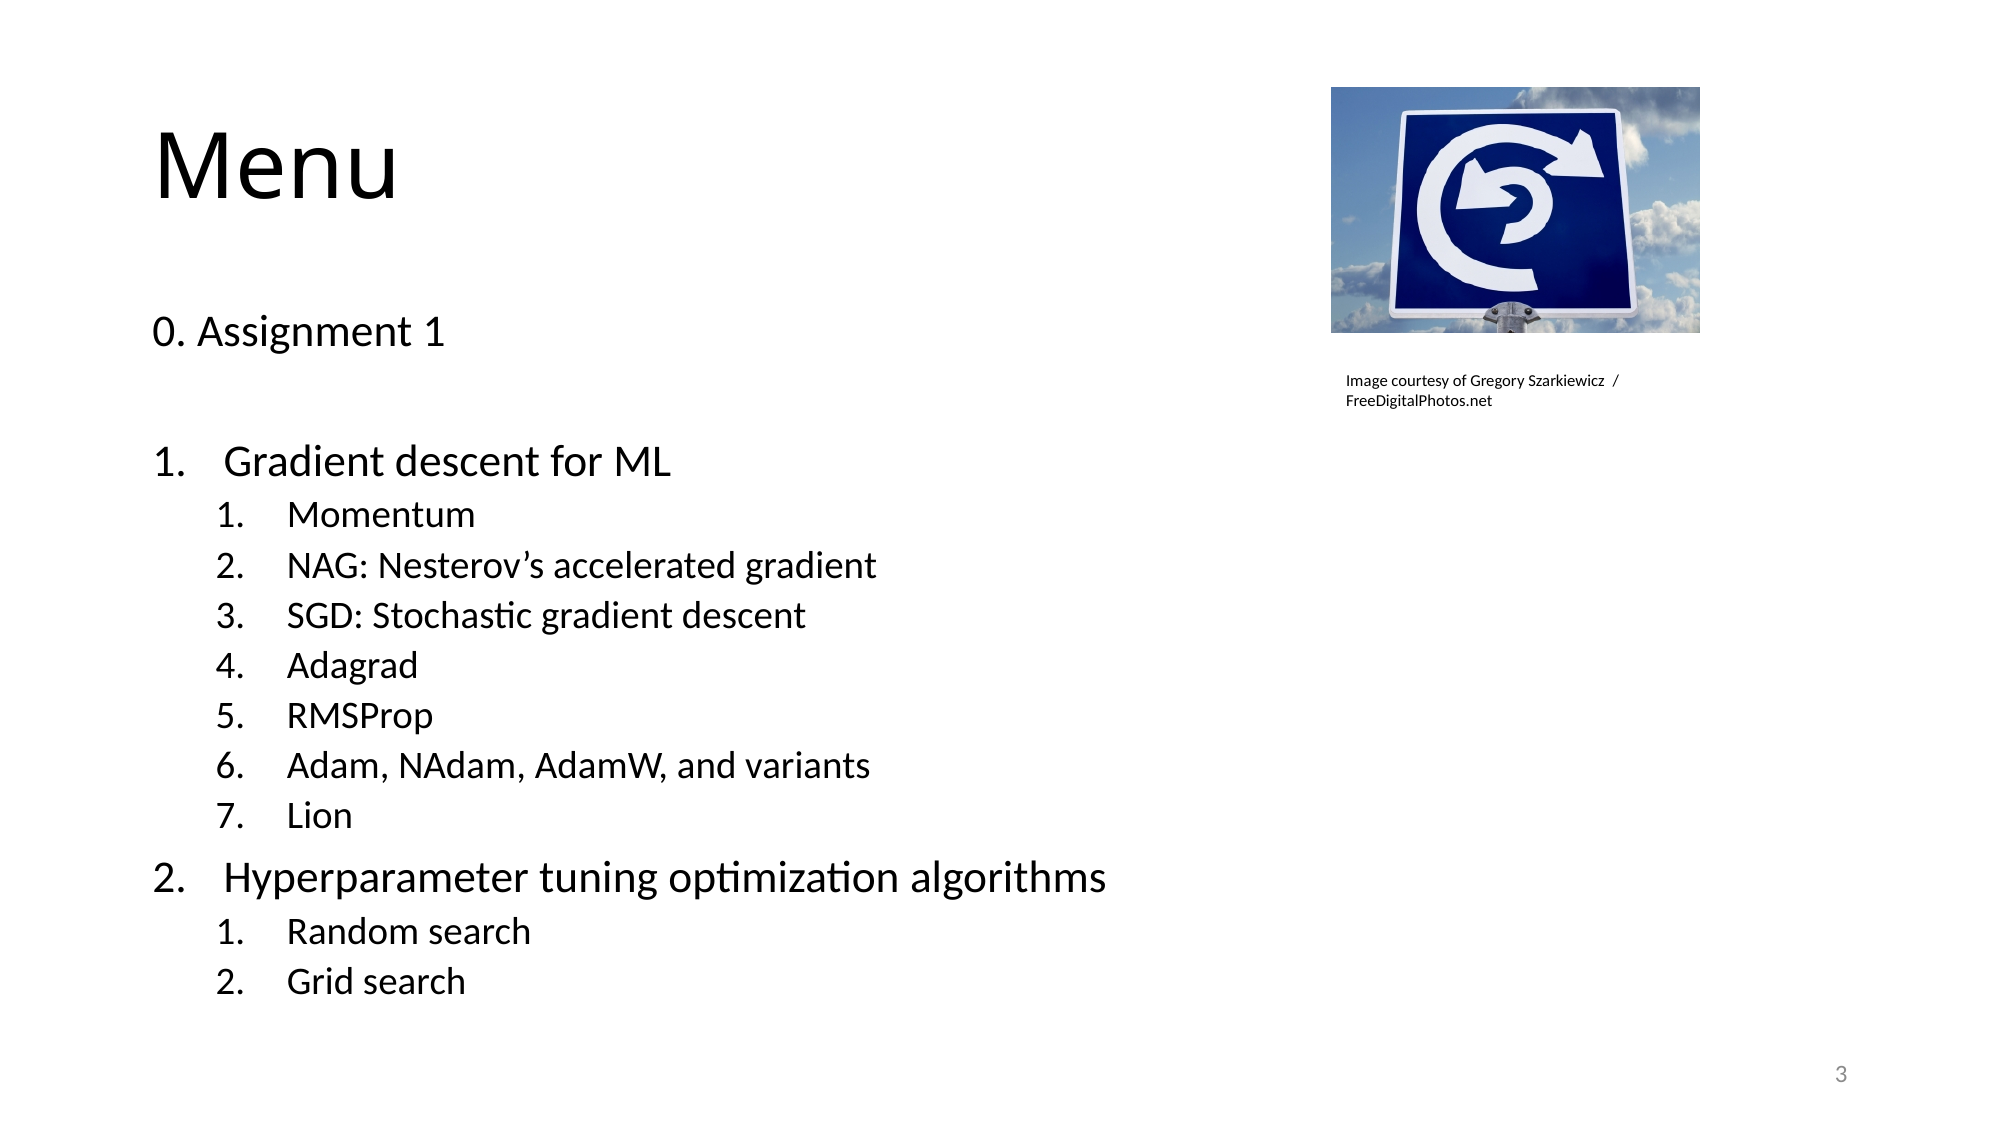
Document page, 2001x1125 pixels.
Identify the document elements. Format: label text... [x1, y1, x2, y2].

picture [1331, 87, 1700, 333]
slide_number 3 [1412, 1042, 1863, 1103]
title Menu [137, 59, 1863, 278]
text_box Image courtesy of Gregory Szarkiewicz / FreeDigitalPhotos.net [1331, 362, 1700, 418]
list 0. Assignment 1 Gradient descent for ML Momentum NAG: Nesterov’s accelerated gradient SGD: Stochastic gradient descent Adagrad RMSProp Adam, NAdam, AdamW, and variants Lion Hyperparameter tuning optimization algorithms Random search Grid search [137, 299, 1863, 1014]
